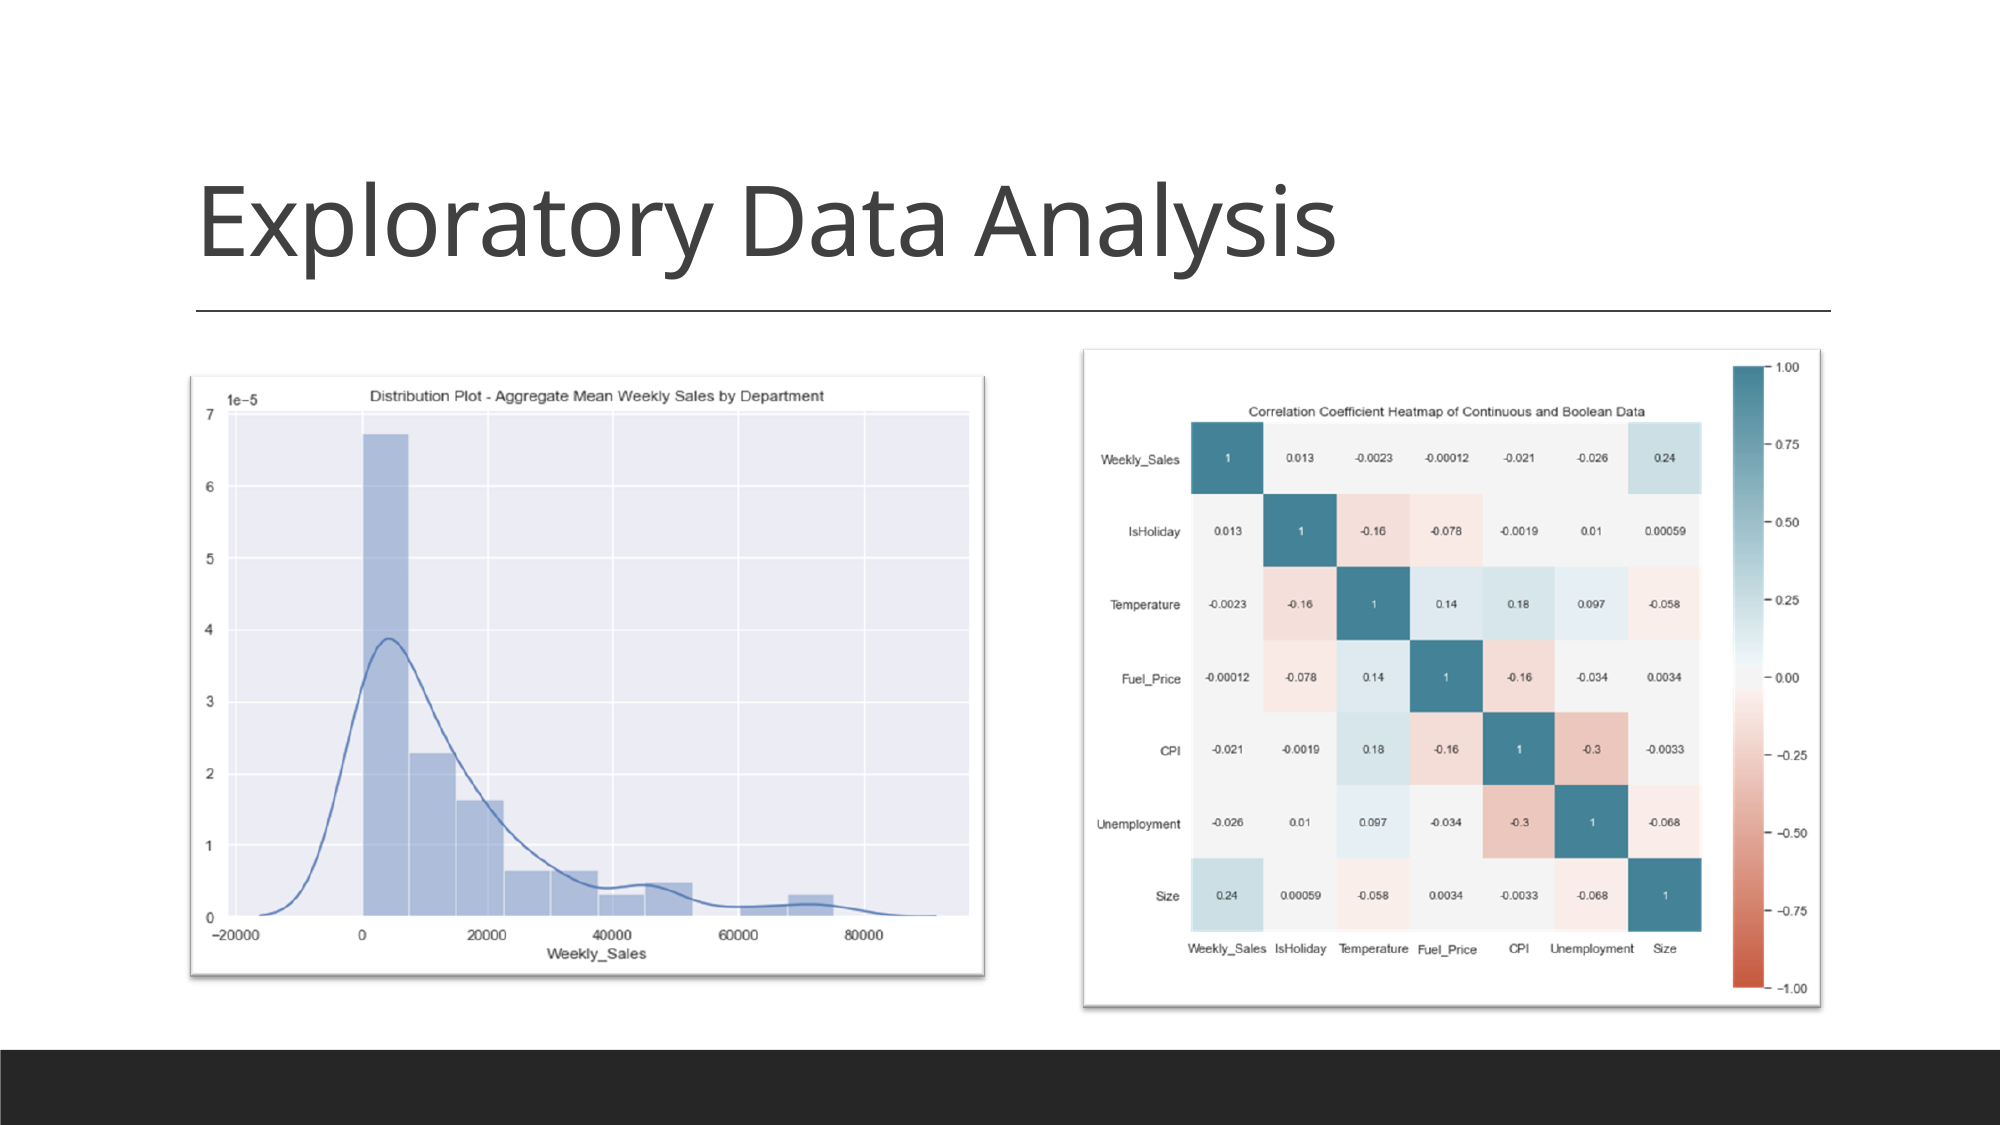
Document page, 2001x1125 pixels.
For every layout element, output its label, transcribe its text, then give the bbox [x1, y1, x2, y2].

picture [1073, 341, 1831, 1020]
title Exploratory Data Analysis [180, 47, 1830, 285]
picture [179, 368, 994, 990]
